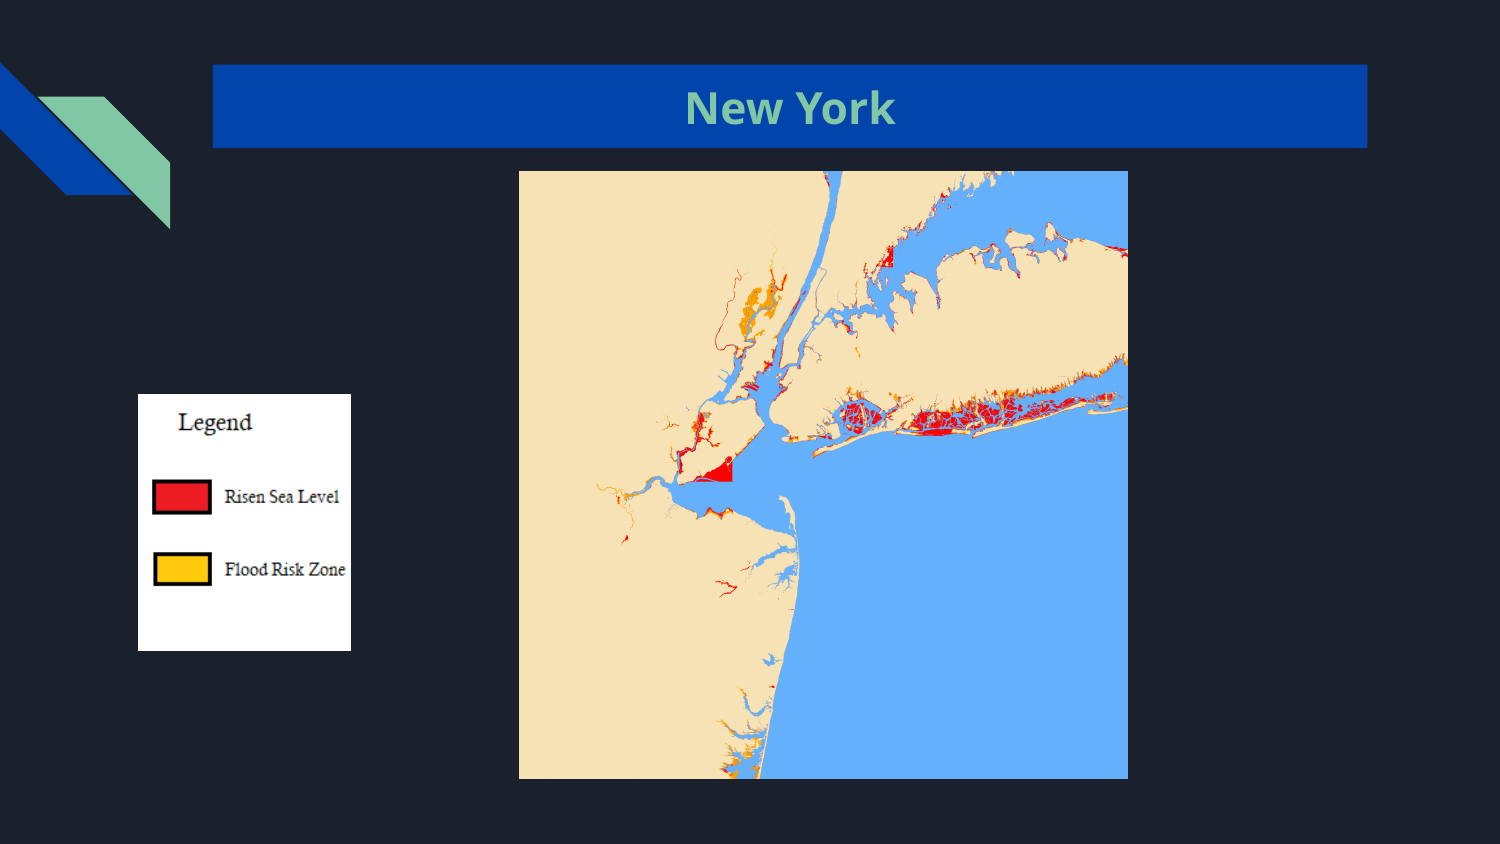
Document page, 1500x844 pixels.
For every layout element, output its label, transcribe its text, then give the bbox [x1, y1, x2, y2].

picture [138, 394, 351, 651]
picture [519, 170, 1128, 780]
title New York [212, 64, 1368, 149]
